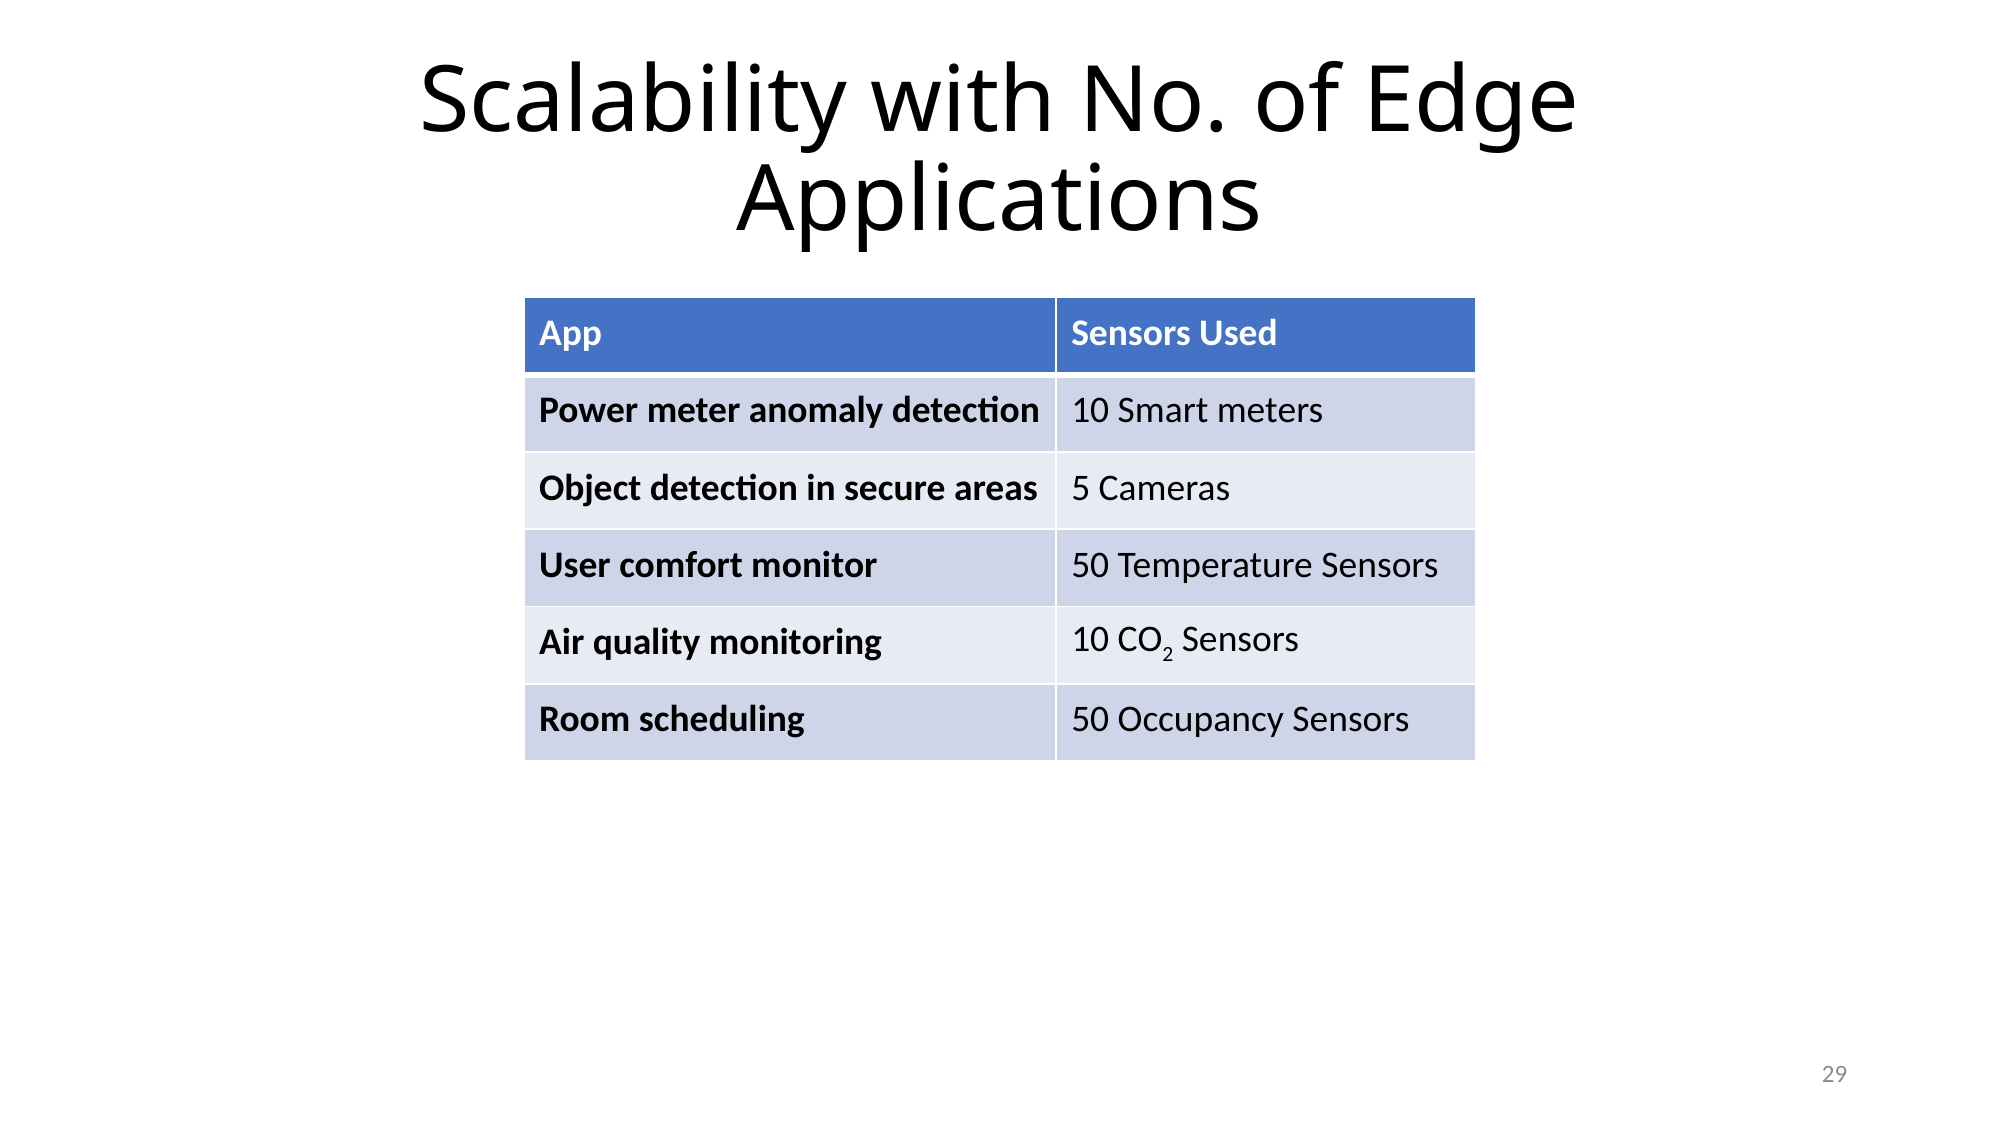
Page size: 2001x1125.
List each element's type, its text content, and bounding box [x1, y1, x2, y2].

title Scalability with No. of Edge Applications [137, 42, 1863, 260]
table_cell Object detection in secure areas [525, 453, 1055, 528]
table_cell 10 CO2 Sensors [1057, 607, 1475, 683]
slide_number 29 [1412, 1042, 1863, 1103]
table_cell 50 Occupancy Sensors [1057, 685, 1475, 760]
table_cell 10 Smart meters [1057, 378, 1475, 451]
table_cell 5 Cameras [1057, 453, 1475, 528]
table_cell Room scheduling [525, 685, 1055, 760]
table_header Sensors Used [1057, 298, 1475, 372]
table_cell 50 Temperature Sensors [1057, 530, 1475, 606]
table_cell User comfort monitor [525, 530, 1055, 606]
table_cell Air quality monitoring [525, 607, 1055, 683]
table_cell Power meter anomaly detection [525, 378, 1055, 451]
table_header App [525, 298, 1055, 372]
